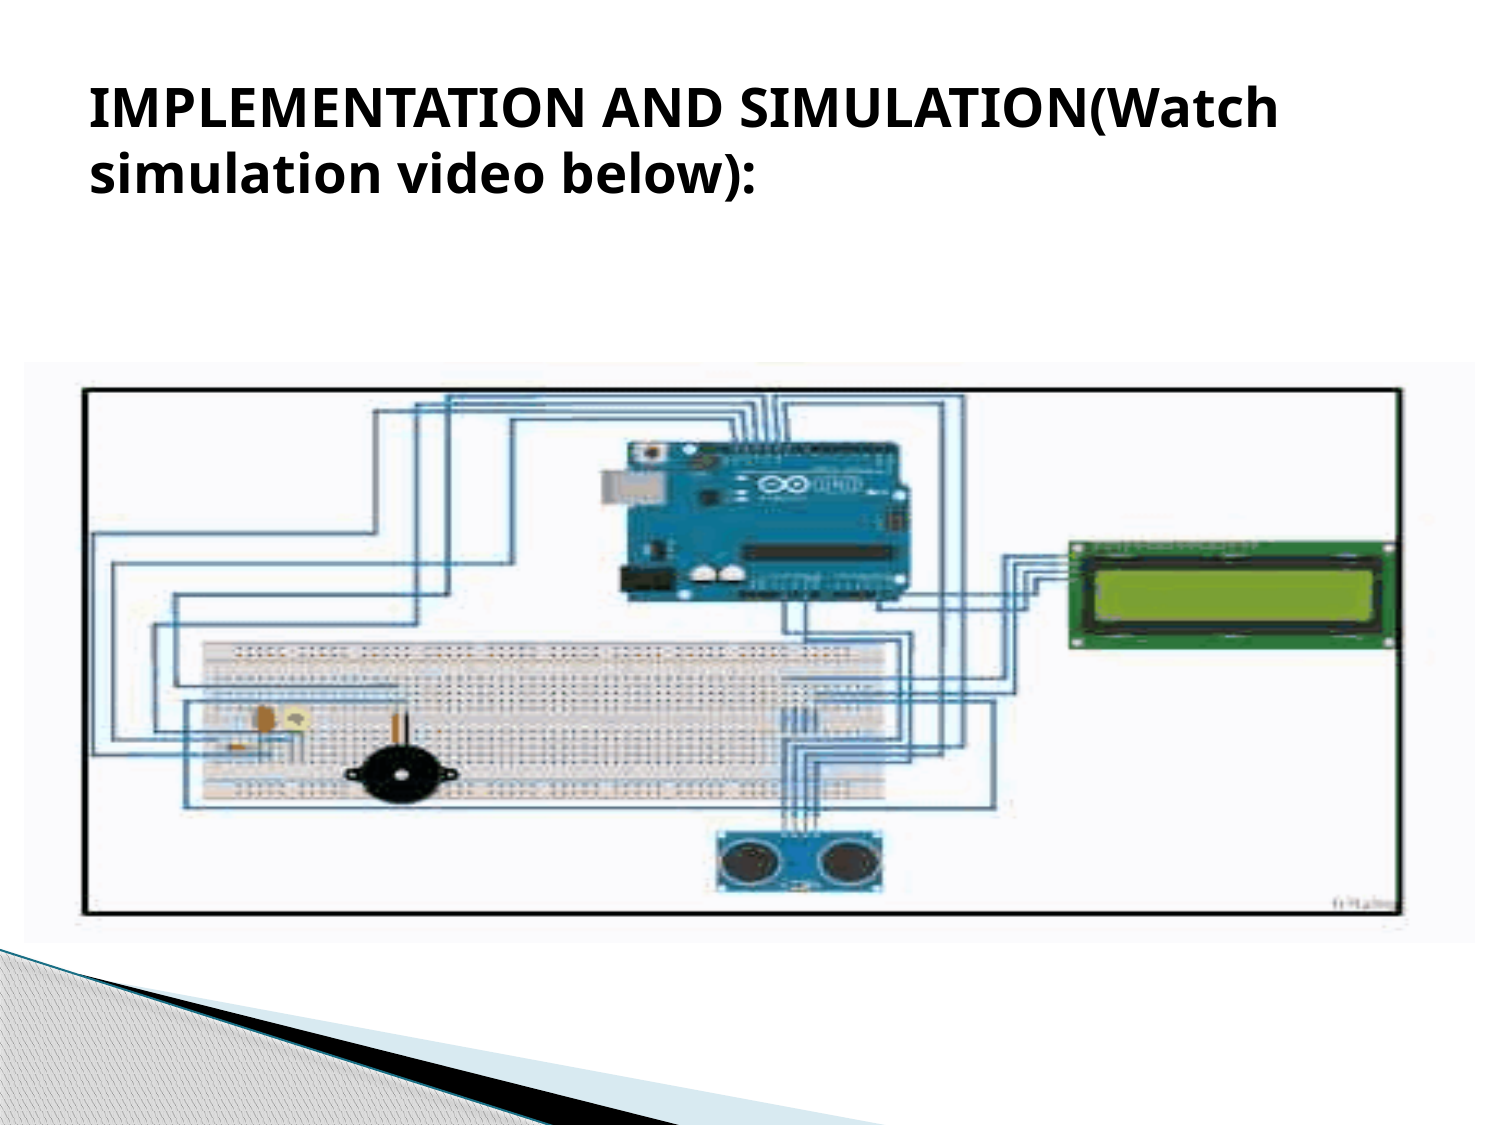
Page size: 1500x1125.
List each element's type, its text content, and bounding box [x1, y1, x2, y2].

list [24, 362, 1476, 943]
title IMPLEMENTATION AND SIMULATION(Watch simulation video below): [75, 45, 1425, 233]
